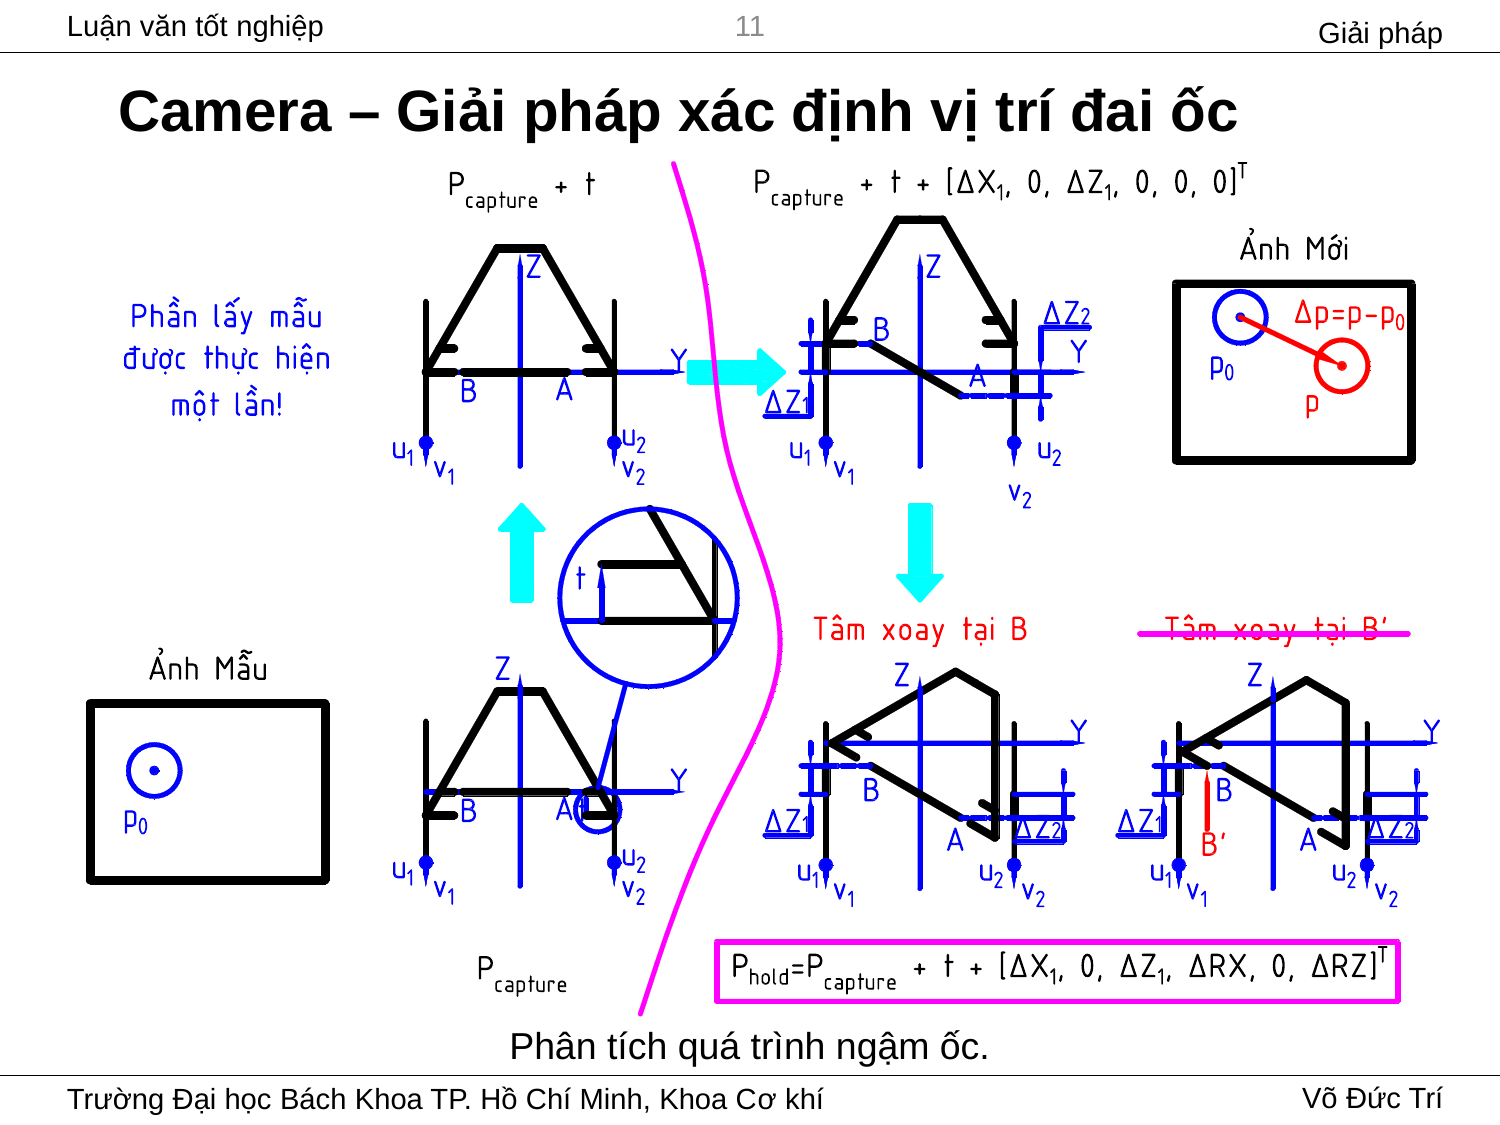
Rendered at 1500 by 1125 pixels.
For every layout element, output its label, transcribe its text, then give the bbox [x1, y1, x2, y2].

list Giải pháp [837, 0, 1459, 50]
slide_number 11 [686, 0, 814, 49]
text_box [0, 149, 1500, 1019]
title Camera – Giải pháp xác định vị trí đai ốc [103, 75, 1397, 149]
text_box Phân tích quá trình ngậm ốc. [0, 1019, 1500, 1075]
